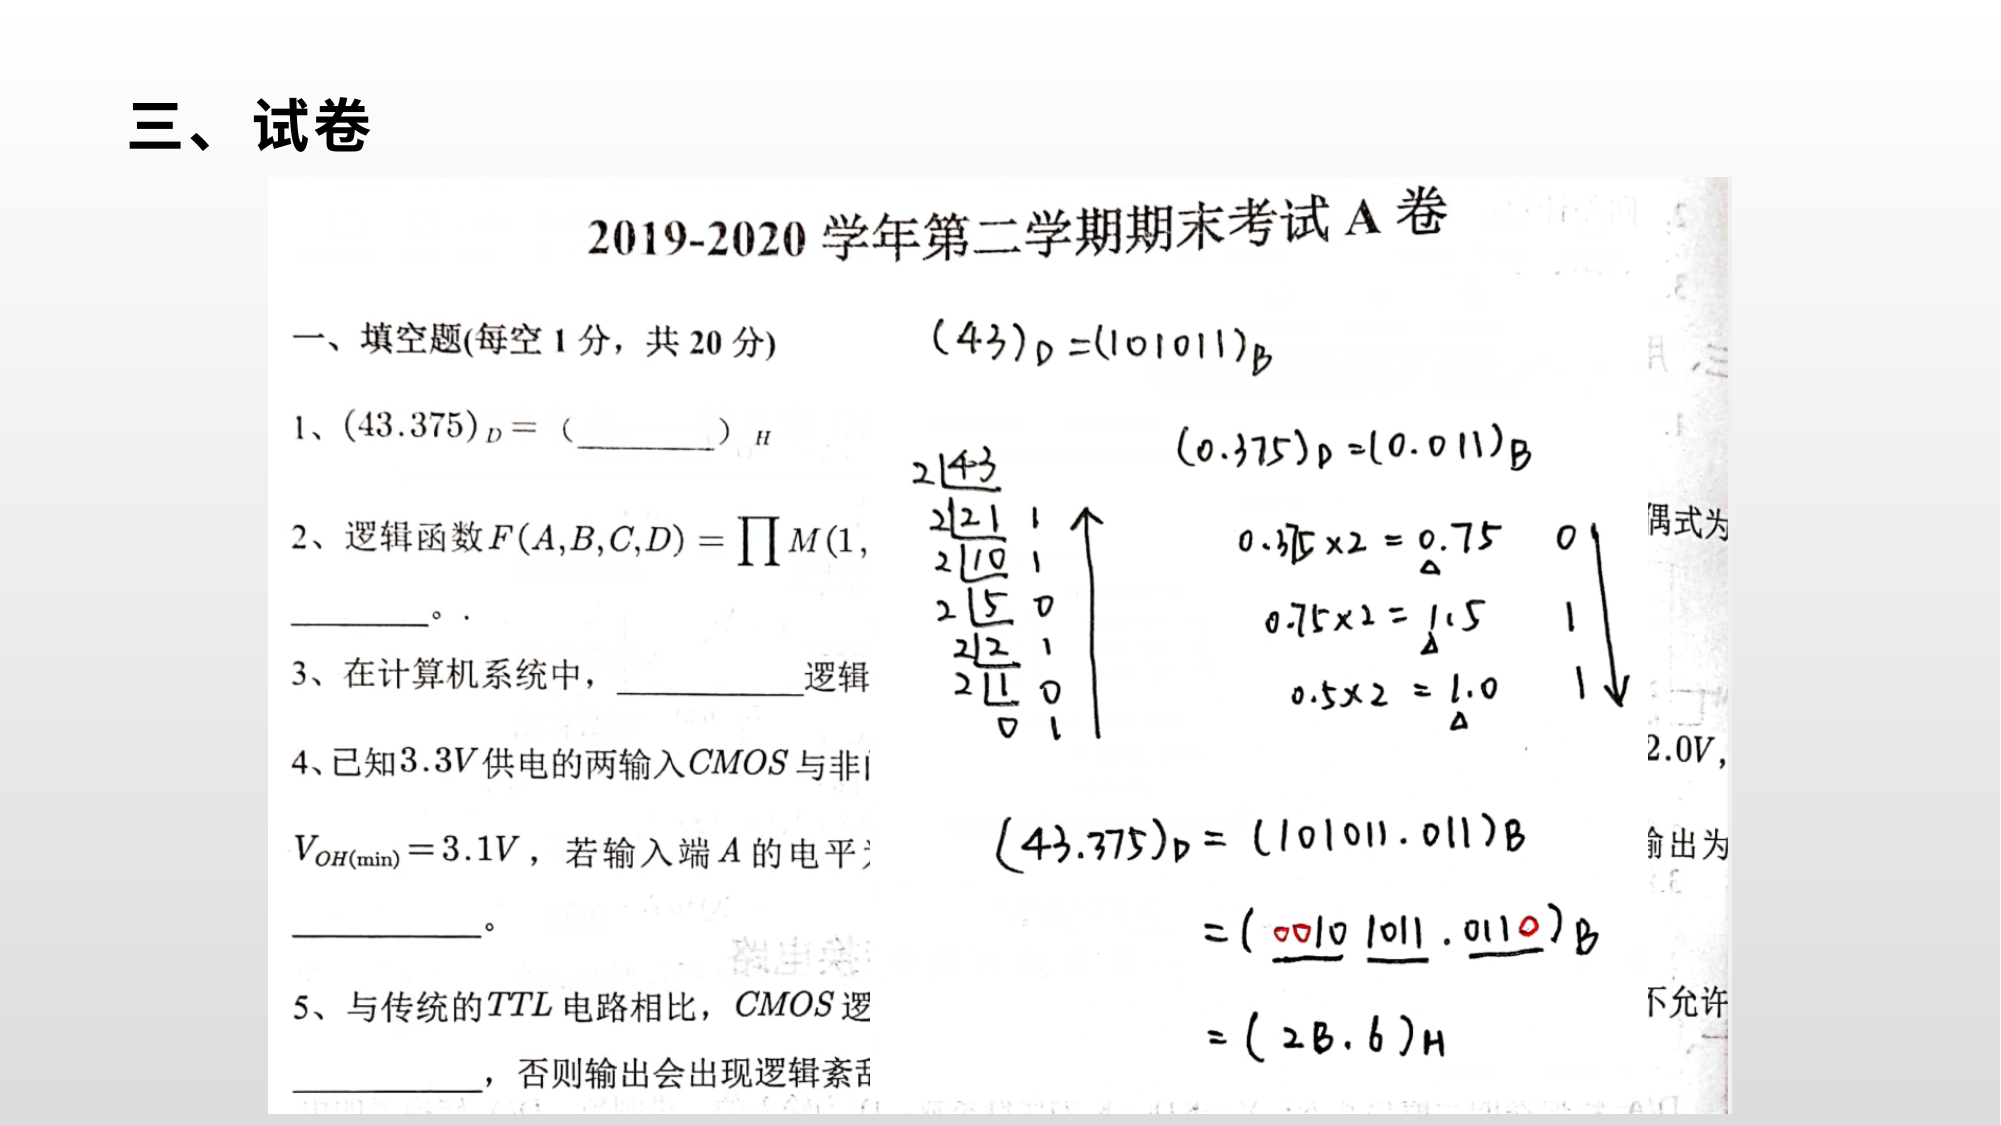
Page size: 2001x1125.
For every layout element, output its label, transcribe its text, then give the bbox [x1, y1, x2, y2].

picture [870, 275, 1648, 1101]
title 三、试卷 [109, 70, 1891, 178]
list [268, 177, 1732, 1114]
